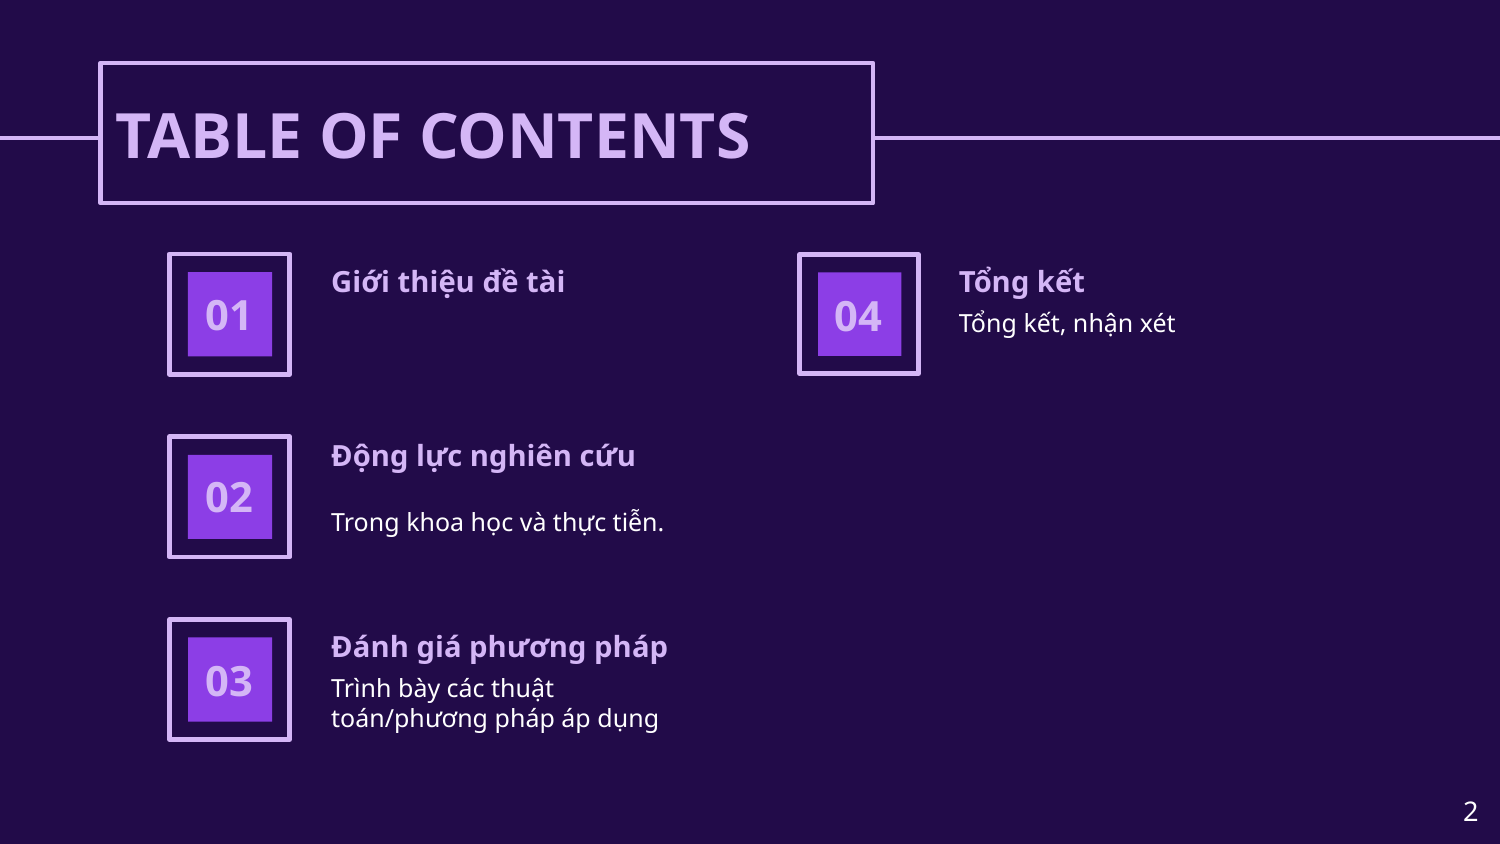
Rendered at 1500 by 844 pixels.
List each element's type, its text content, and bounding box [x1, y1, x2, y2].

title TABLE OF CONTENTS [98, 61, 875, 205]
title Tổng kết [943, 248, 1331, 292]
title Giới thiệu đề tài [316, 248, 704, 318]
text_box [169, 619, 290, 740]
subtitle Tổng kết, nhận xét [943, 292, 1331, 381]
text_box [799, 254, 919, 374]
title Đánh giá phương pháp [316, 613, 704, 657]
subtitle Trình bày các thuật toán/phương pháp áp dụng [316, 657, 704, 746]
subtitle Trong khoa học và thực tiễn. [316, 491, 704, 580]
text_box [169, 436, 290, 558]
title Động lực nghiên cứu [316, 422, 704, 491]
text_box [169, 253, 290, 375]
slide_number 2 [1403, 779, 1494, 844]
